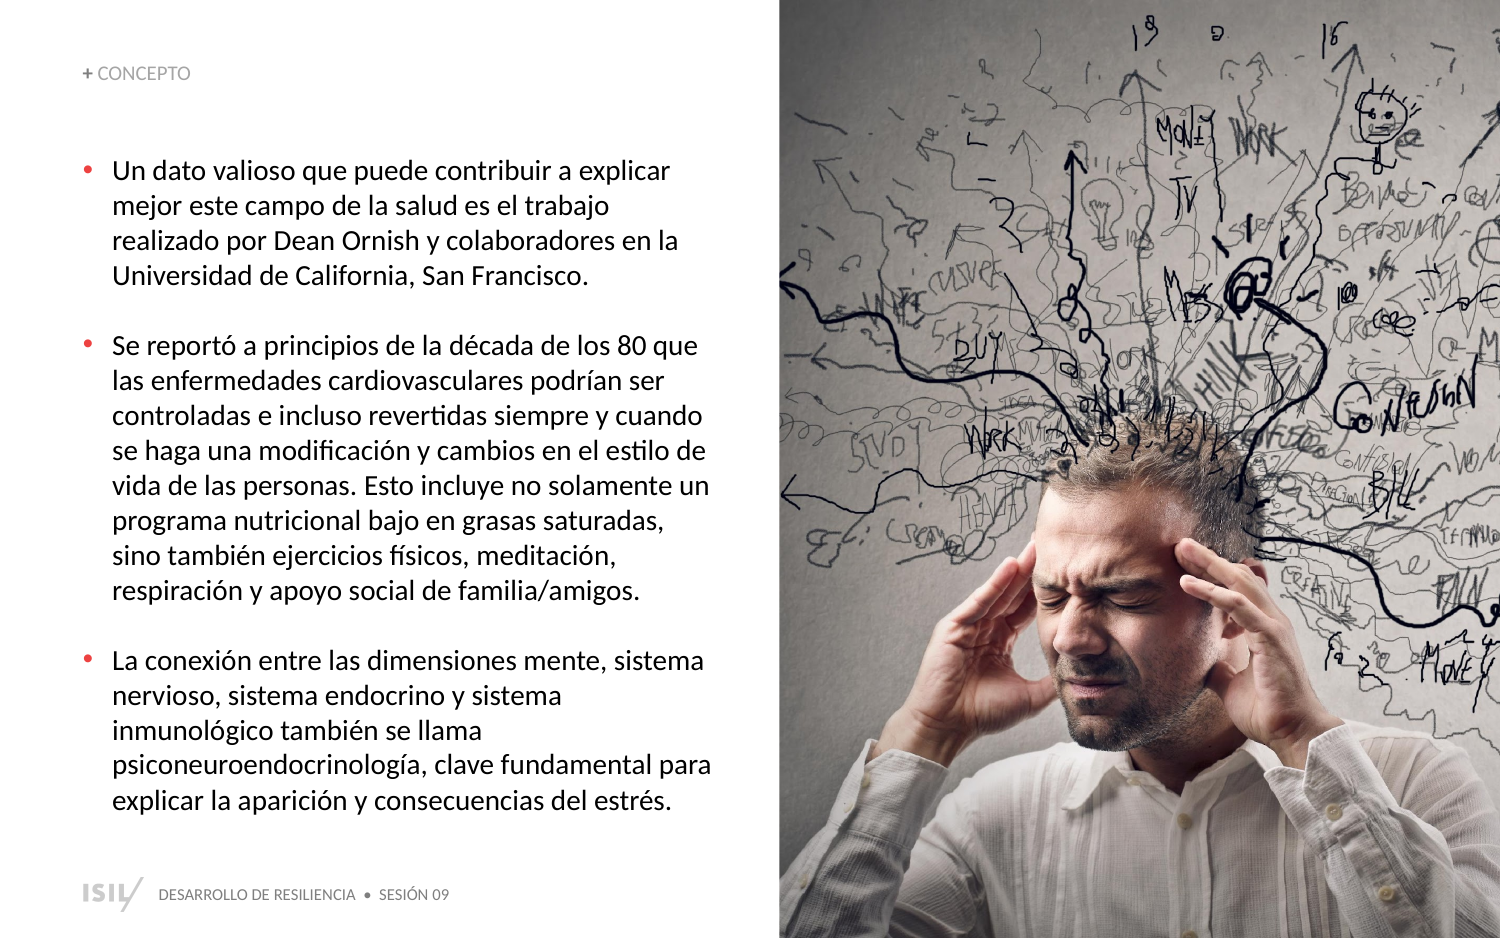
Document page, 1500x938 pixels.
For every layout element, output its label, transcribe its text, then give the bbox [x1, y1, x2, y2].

picture [779, 0, 1500, 938]
text_box Un dato valioso que puede contribuir a explicar mejor este campo de la salud es el trabajo realizado por Dean Ornish y colaboradores en la Universidad de California, San Francisco. Se reportó a principios de la década de los 80 que las enfermedades cardiovasculares podrían ser controladas e incluso revertidas siempre y cuando se haga una modificación y cambios en el estilo de vida de las personas. Esto incluye no solamente un programa nutricional bajo en grasas saturadas, sino también ejercicios físicos, meditación, respiración y apoyo social de familia/amigos. La conexión entre las dimensiones mente, sistema nervioso, sistema endocrino y sistema inmunológico también se llama psiconeuroendocrinología, clave fundamental para explicar la aparición y consecuencias del estrés. [82, 151, 720, 816]
text_box + CONCEPTO [82, 61, 482, 85]
